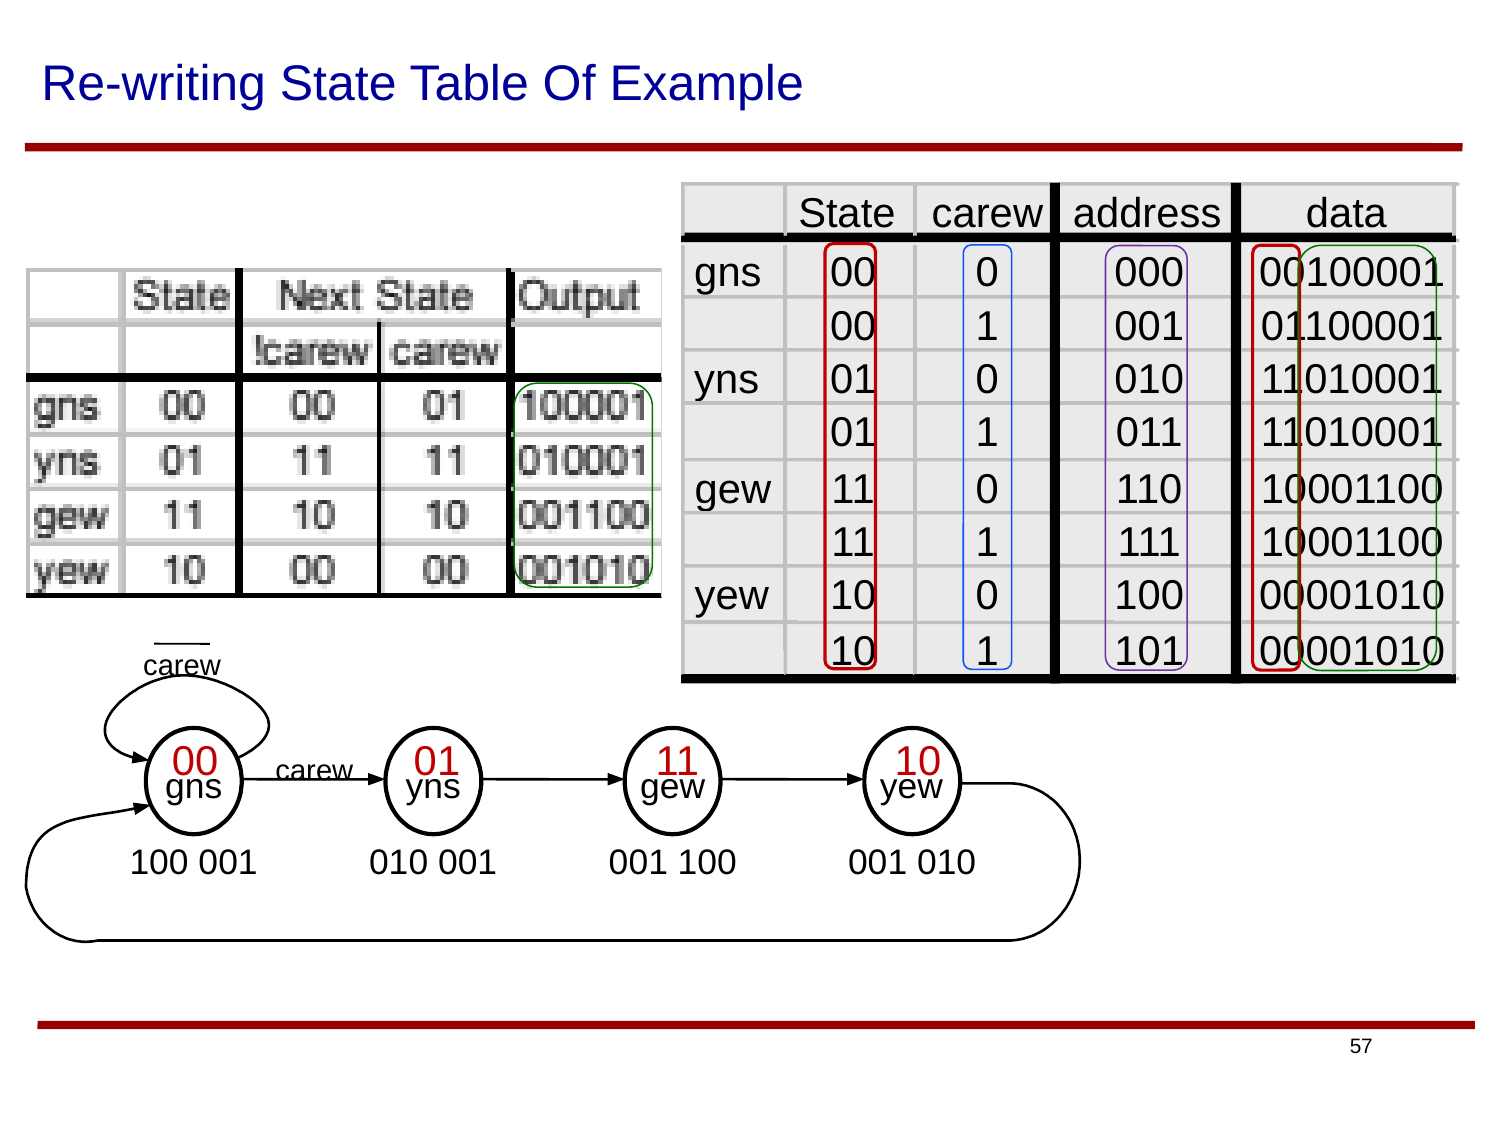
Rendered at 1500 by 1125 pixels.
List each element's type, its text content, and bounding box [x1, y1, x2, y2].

text_box Re-writing State Table Of Example [26, 16, 1240, 145]
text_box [25, 643, 1080, 943]
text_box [25, 268, 662, 598]
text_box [680, 182, 1460, 684]
